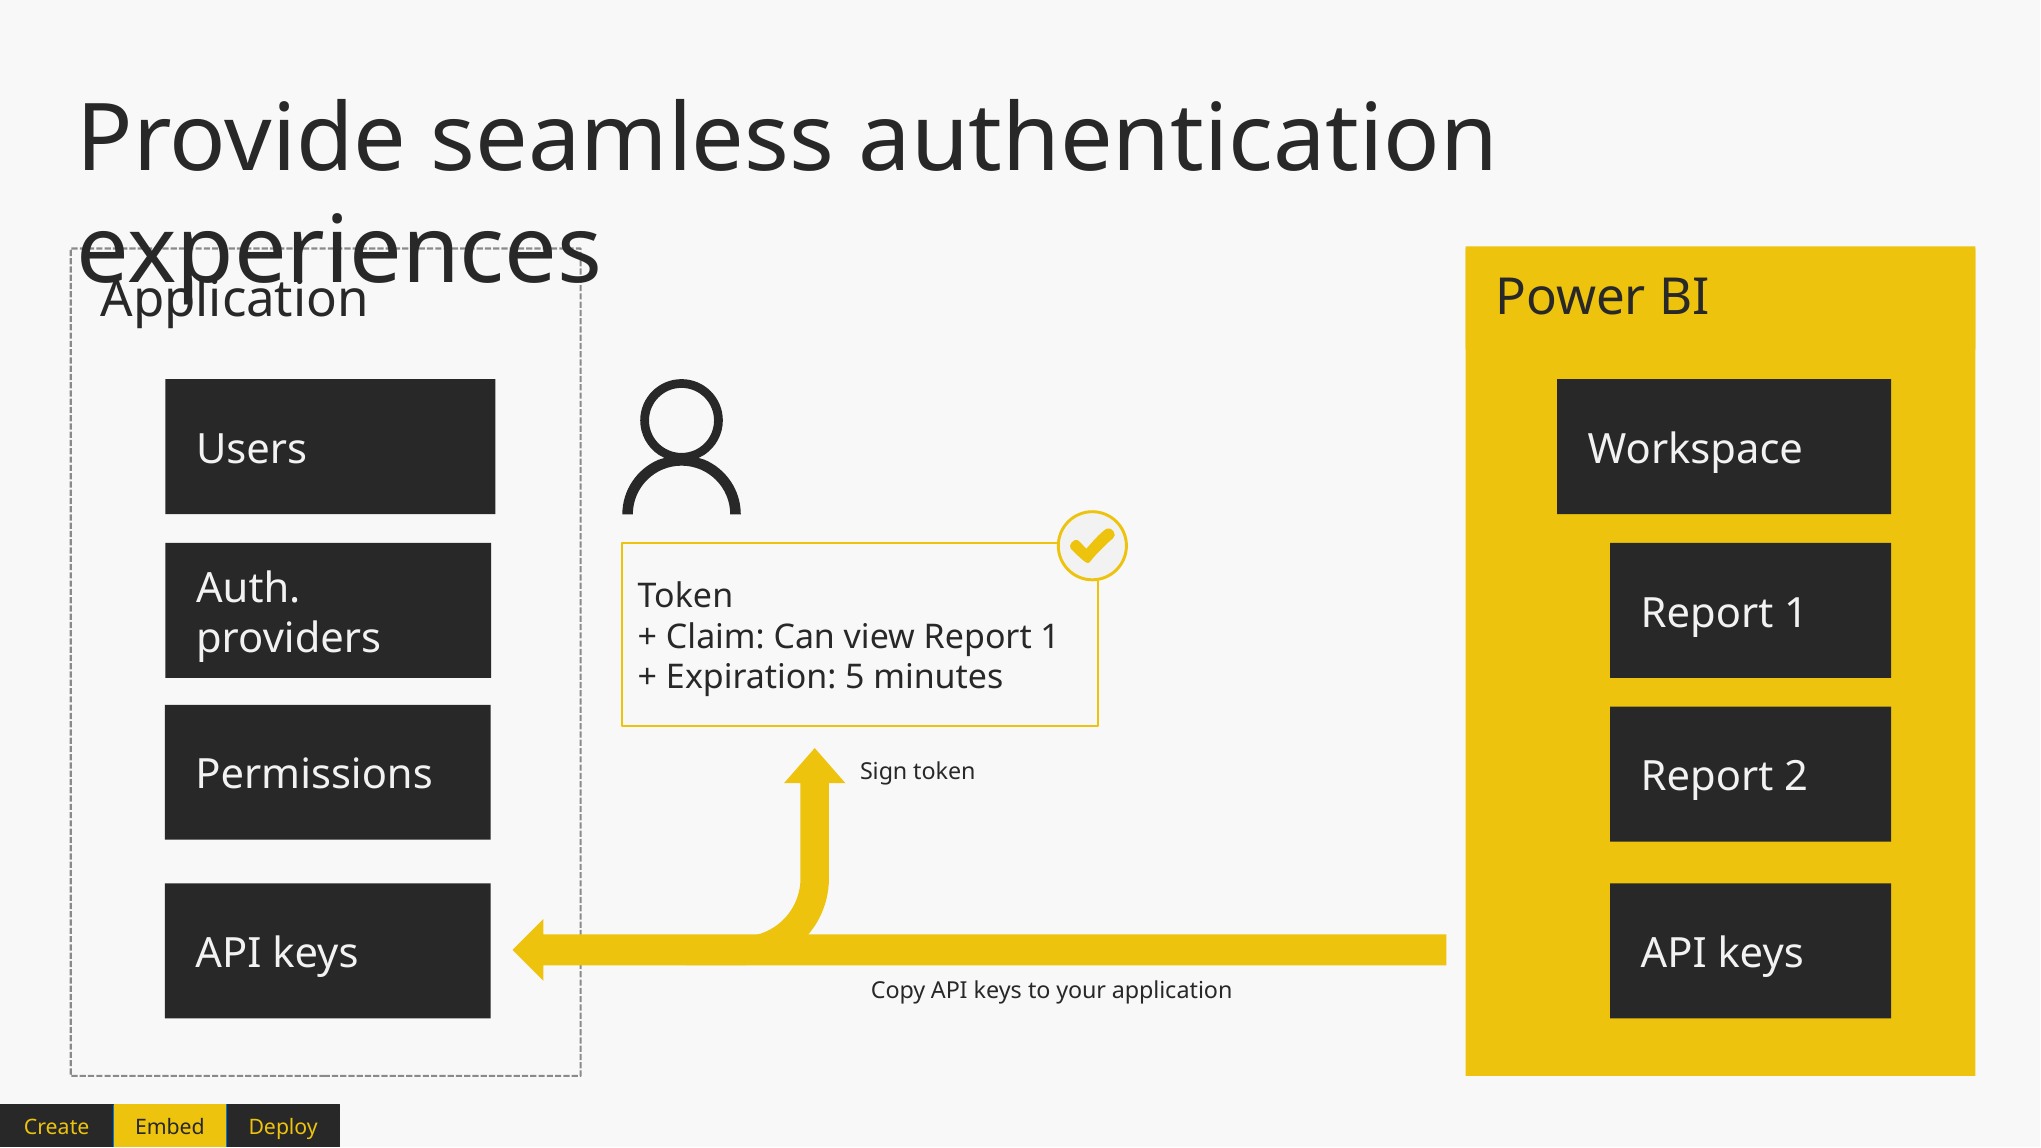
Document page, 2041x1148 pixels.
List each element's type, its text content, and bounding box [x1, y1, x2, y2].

text_box [1465, 350, 1976, 1077]
text_box Report 1 [1609, 542, 1892, 679]
text_box Token + Claim: Can view Report 1 + Expiration: 5 minutes [621, 542, 1099, 727]
text_box Workspace [1556, 378, 1892, 515]
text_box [512, 918, 1447, 1023]
text_box [621, 378, 742, 516]
text_box [70, 264, 582, 1077]
text_box API keys [1609, 883, 1892, 1019]
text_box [1056, 509, 1129, 582]
text_box Power BI [1465, 264, 1976, 350]
text_box Permissions [164, 704, 491, 841]
text_box Application [70, 264, 491, 352]
text_box Auth. providers [165, 542, 492, 679]
text_box Provide seamless authentication experiences [0, 0, 2041, 264]
text_box Report 2 [1609, 706, 1892, 842]
text_box [783, 747, 844, 918]
text_box Users [165, 378, 496, 515]
text_box API keys [164, 883, 491, 1019]
text_box Sign token [844, 746, 1032, 798]
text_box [0, 1104, 340, 1148]
